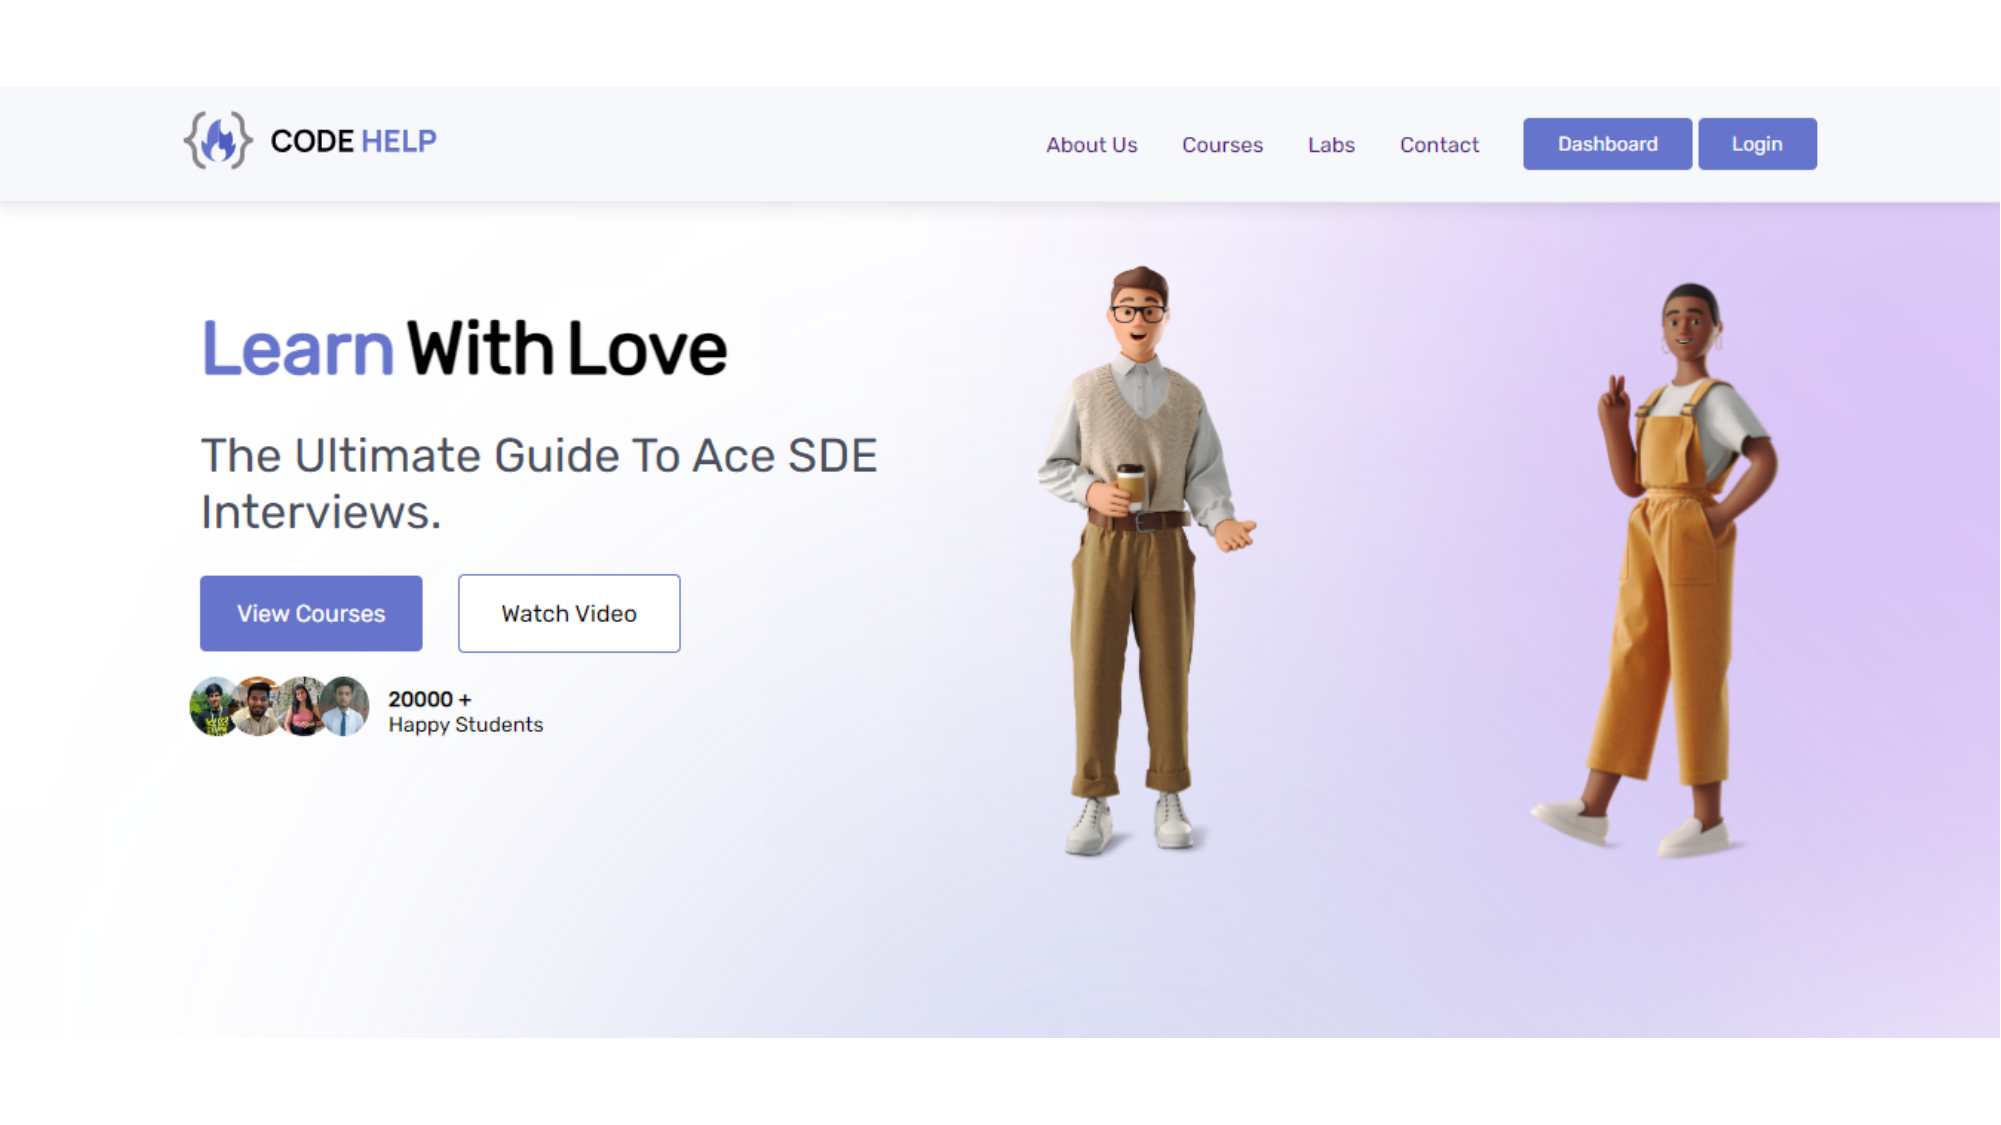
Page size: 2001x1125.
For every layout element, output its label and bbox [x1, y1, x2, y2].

picture [0, 87, 2000, 1038]
